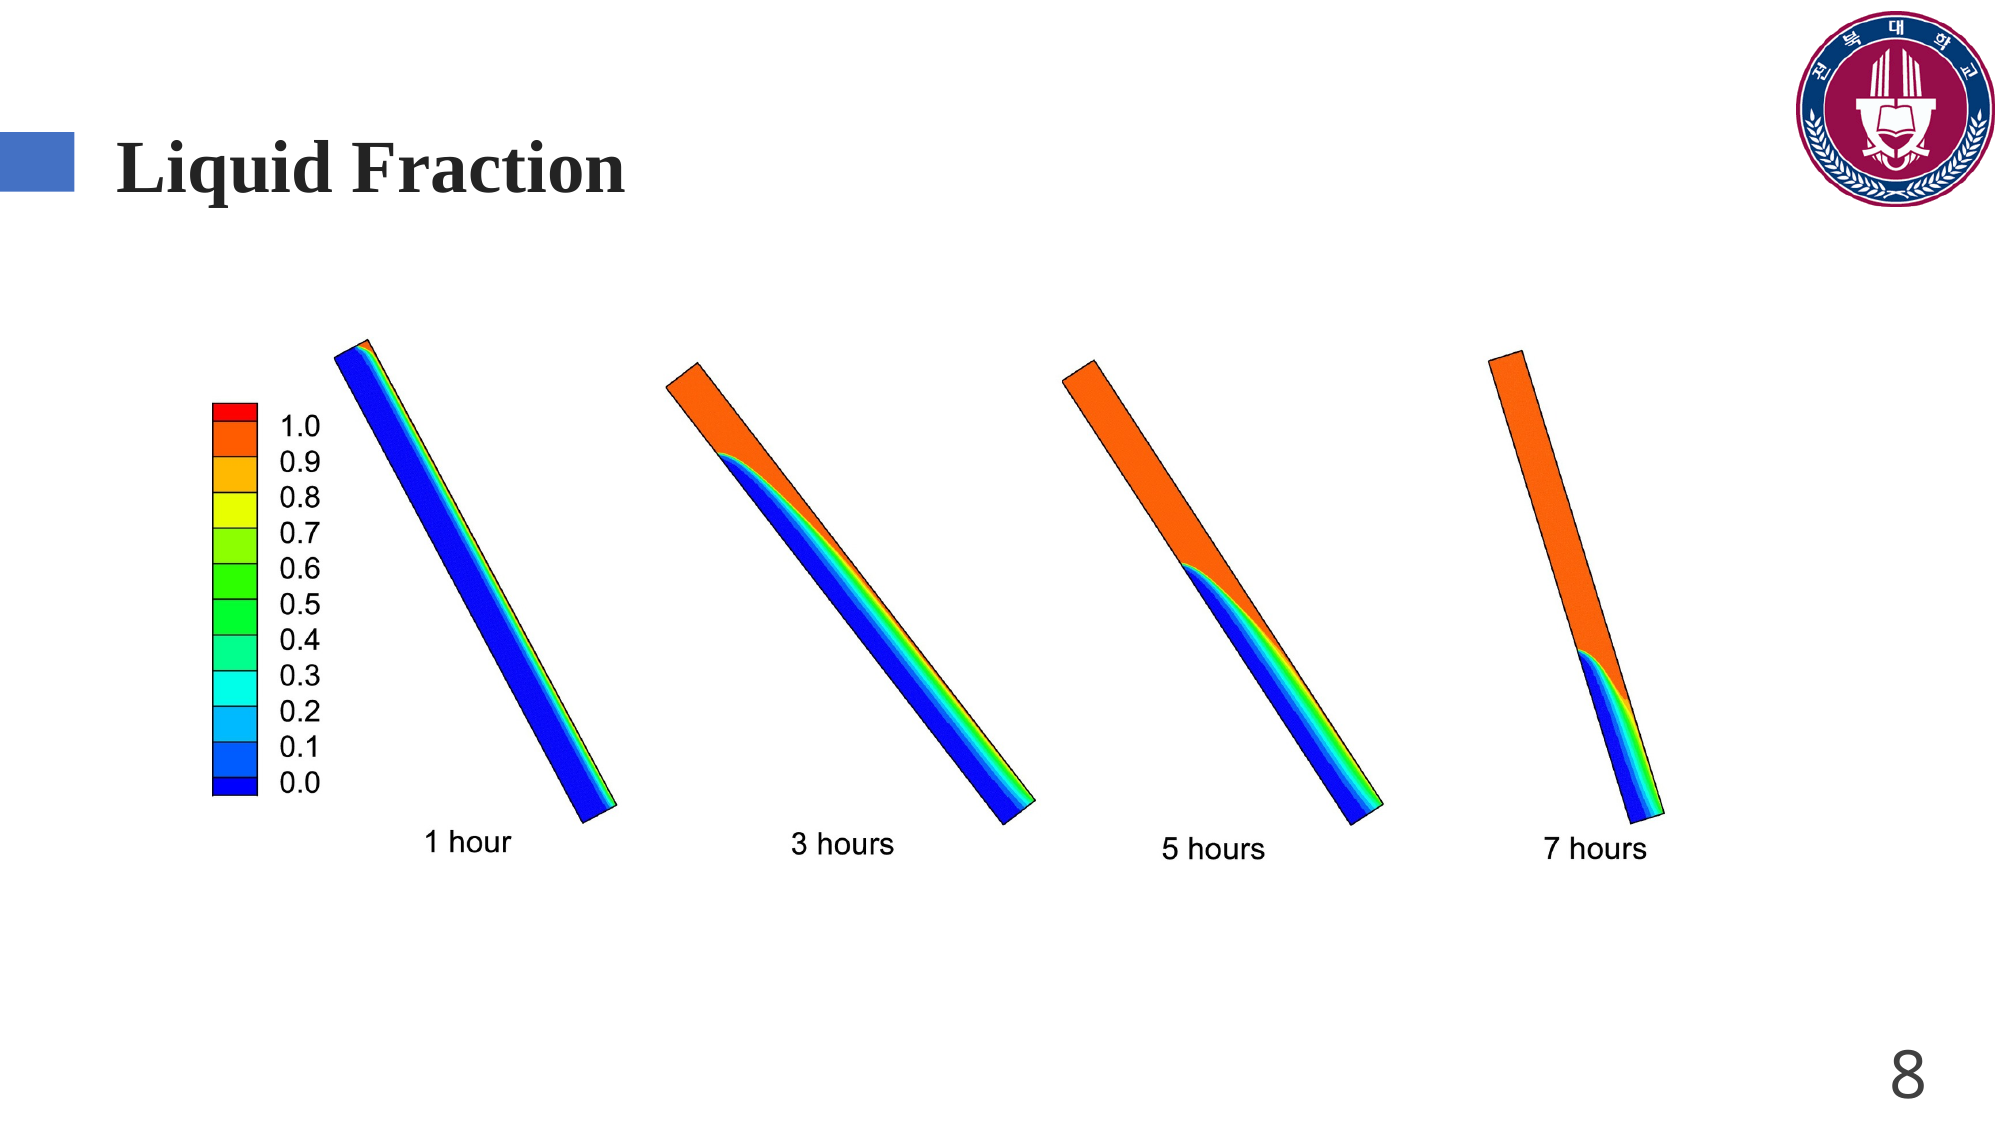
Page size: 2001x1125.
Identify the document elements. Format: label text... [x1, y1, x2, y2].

title Liquid Fraction [114, 115, 1531, 306]
slide_number 8 [1883, 1043, 1976, 1125]
picture [212, 337, 1667, 862]
picture [1796, 11, 1995, 207]
